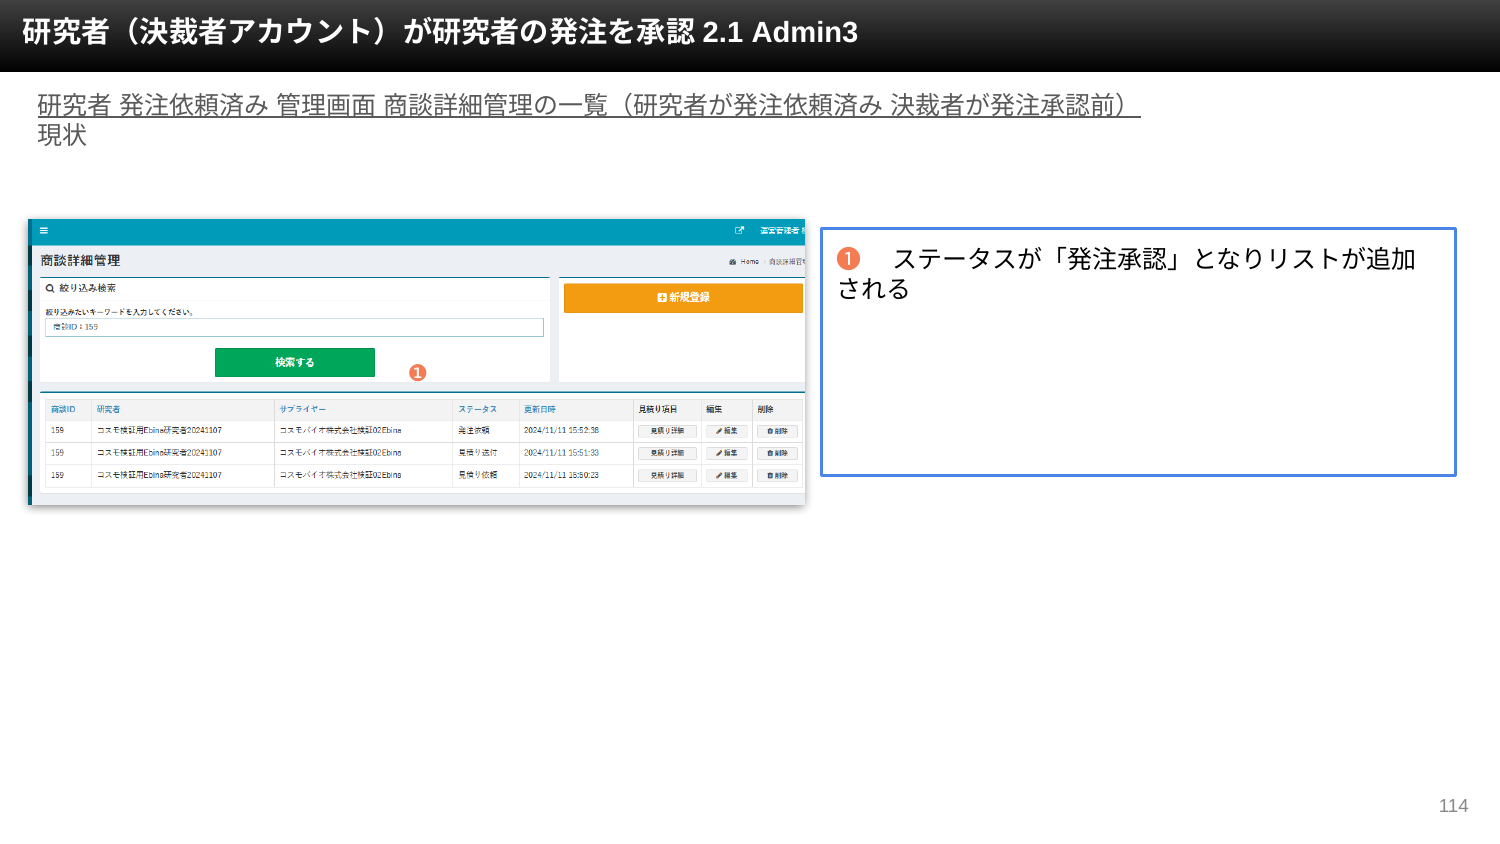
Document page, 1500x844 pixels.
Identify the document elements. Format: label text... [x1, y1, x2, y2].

text_box 研究者（決裁者アカウント）が研究者の発注を承認2.1 Admin3 [22, 13, 1291, 59]
picture [28, 219, 805, 506]
text_box [0, 0, 1500, 72]
text_box ‹#› [1378, 782, 1481, 827]
text_box 研究者 発注依頼済み 管理画面 商談詳細管理の一覧（研究者が発注依頼済み 決裁者が発注承認前） 現状 [22, 75, 1481, 165]
text_box ❶ ステータスが「発注承認」となりリストが追加される [821, 228, 1456, 476]
